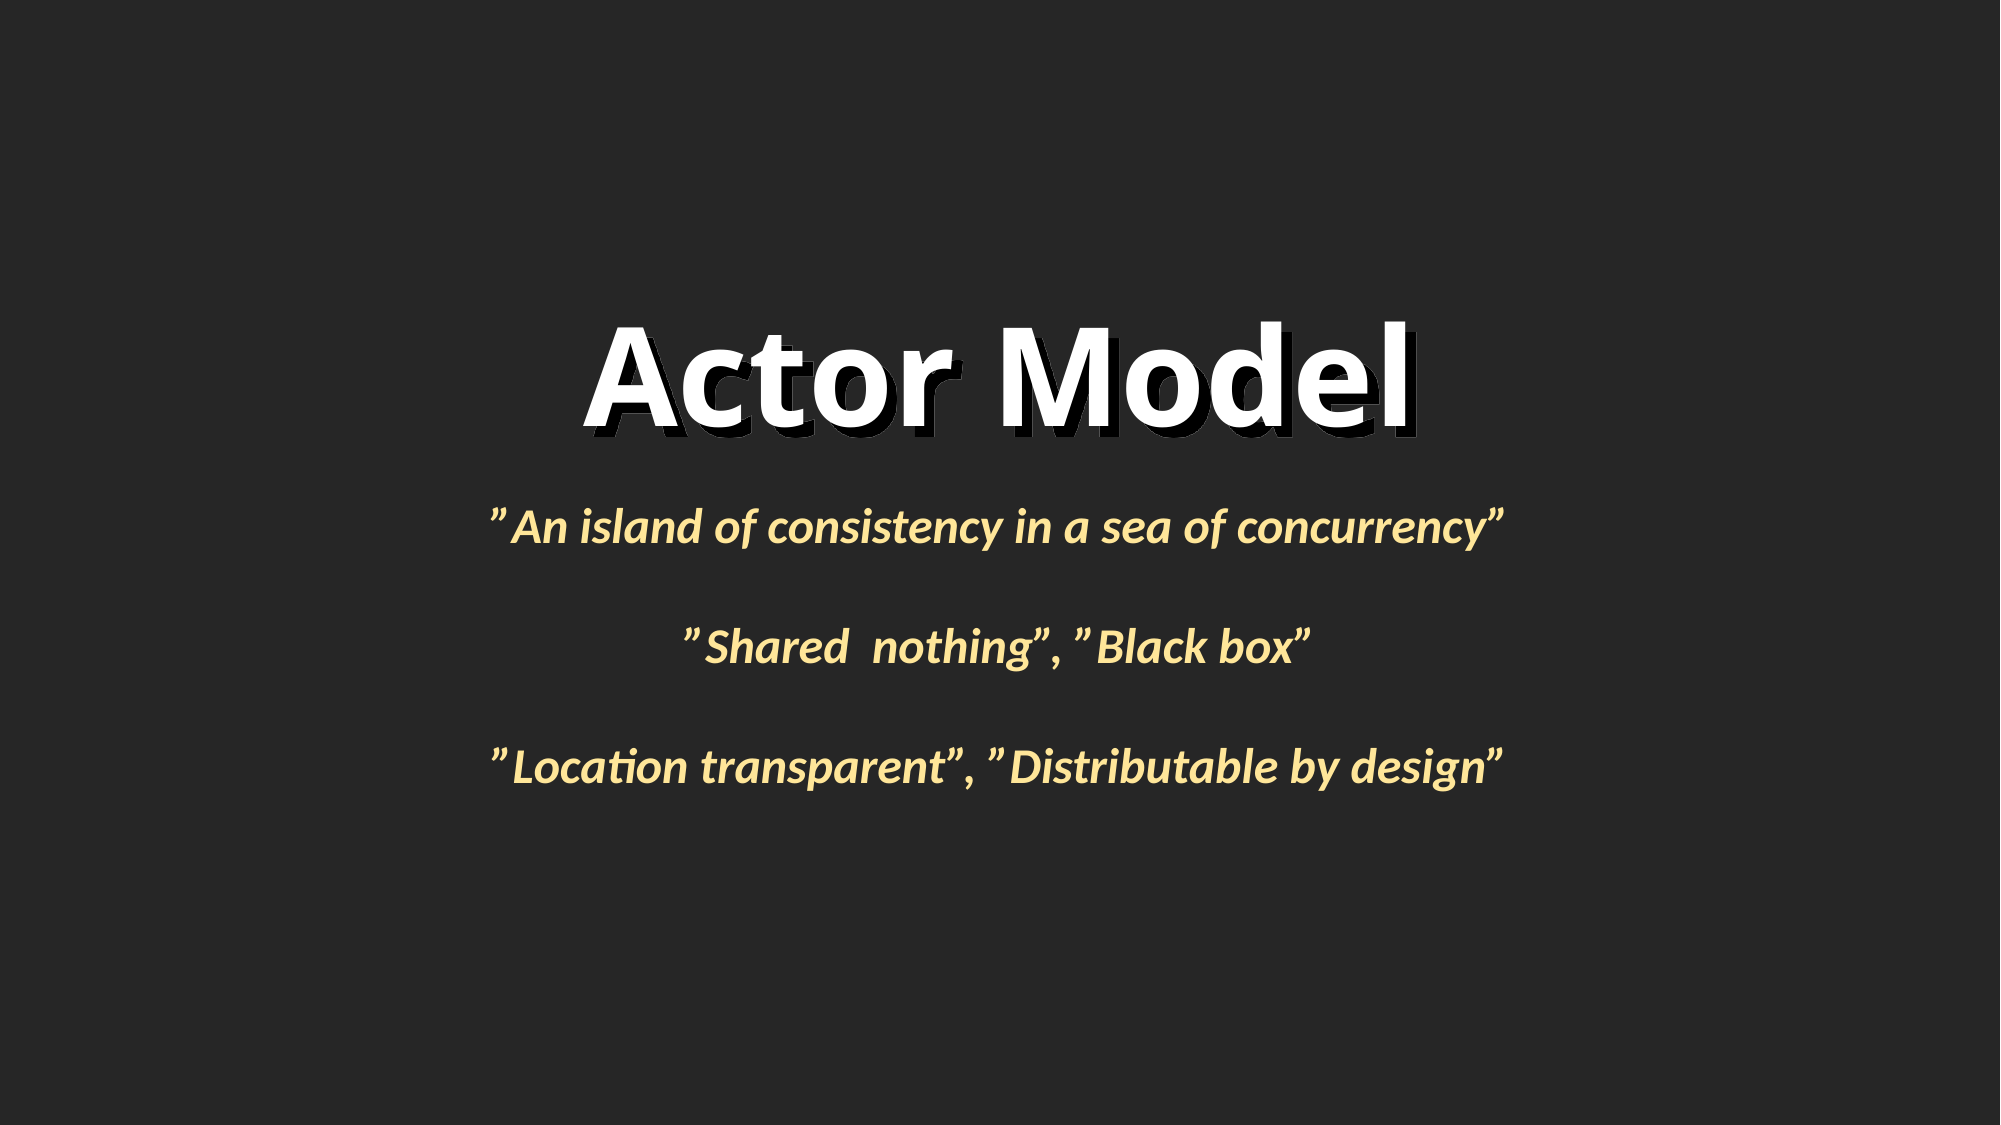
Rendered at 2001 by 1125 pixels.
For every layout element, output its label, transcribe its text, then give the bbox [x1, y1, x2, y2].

text_box ”An island of consistency in a sea of concurrency” ”Shared nothing”, ”Black box” ”Location transparent”, ”Distributable by design” [137, 486, 1863, 847]
text_box Actor Model [137, 300, 1863, 464]
